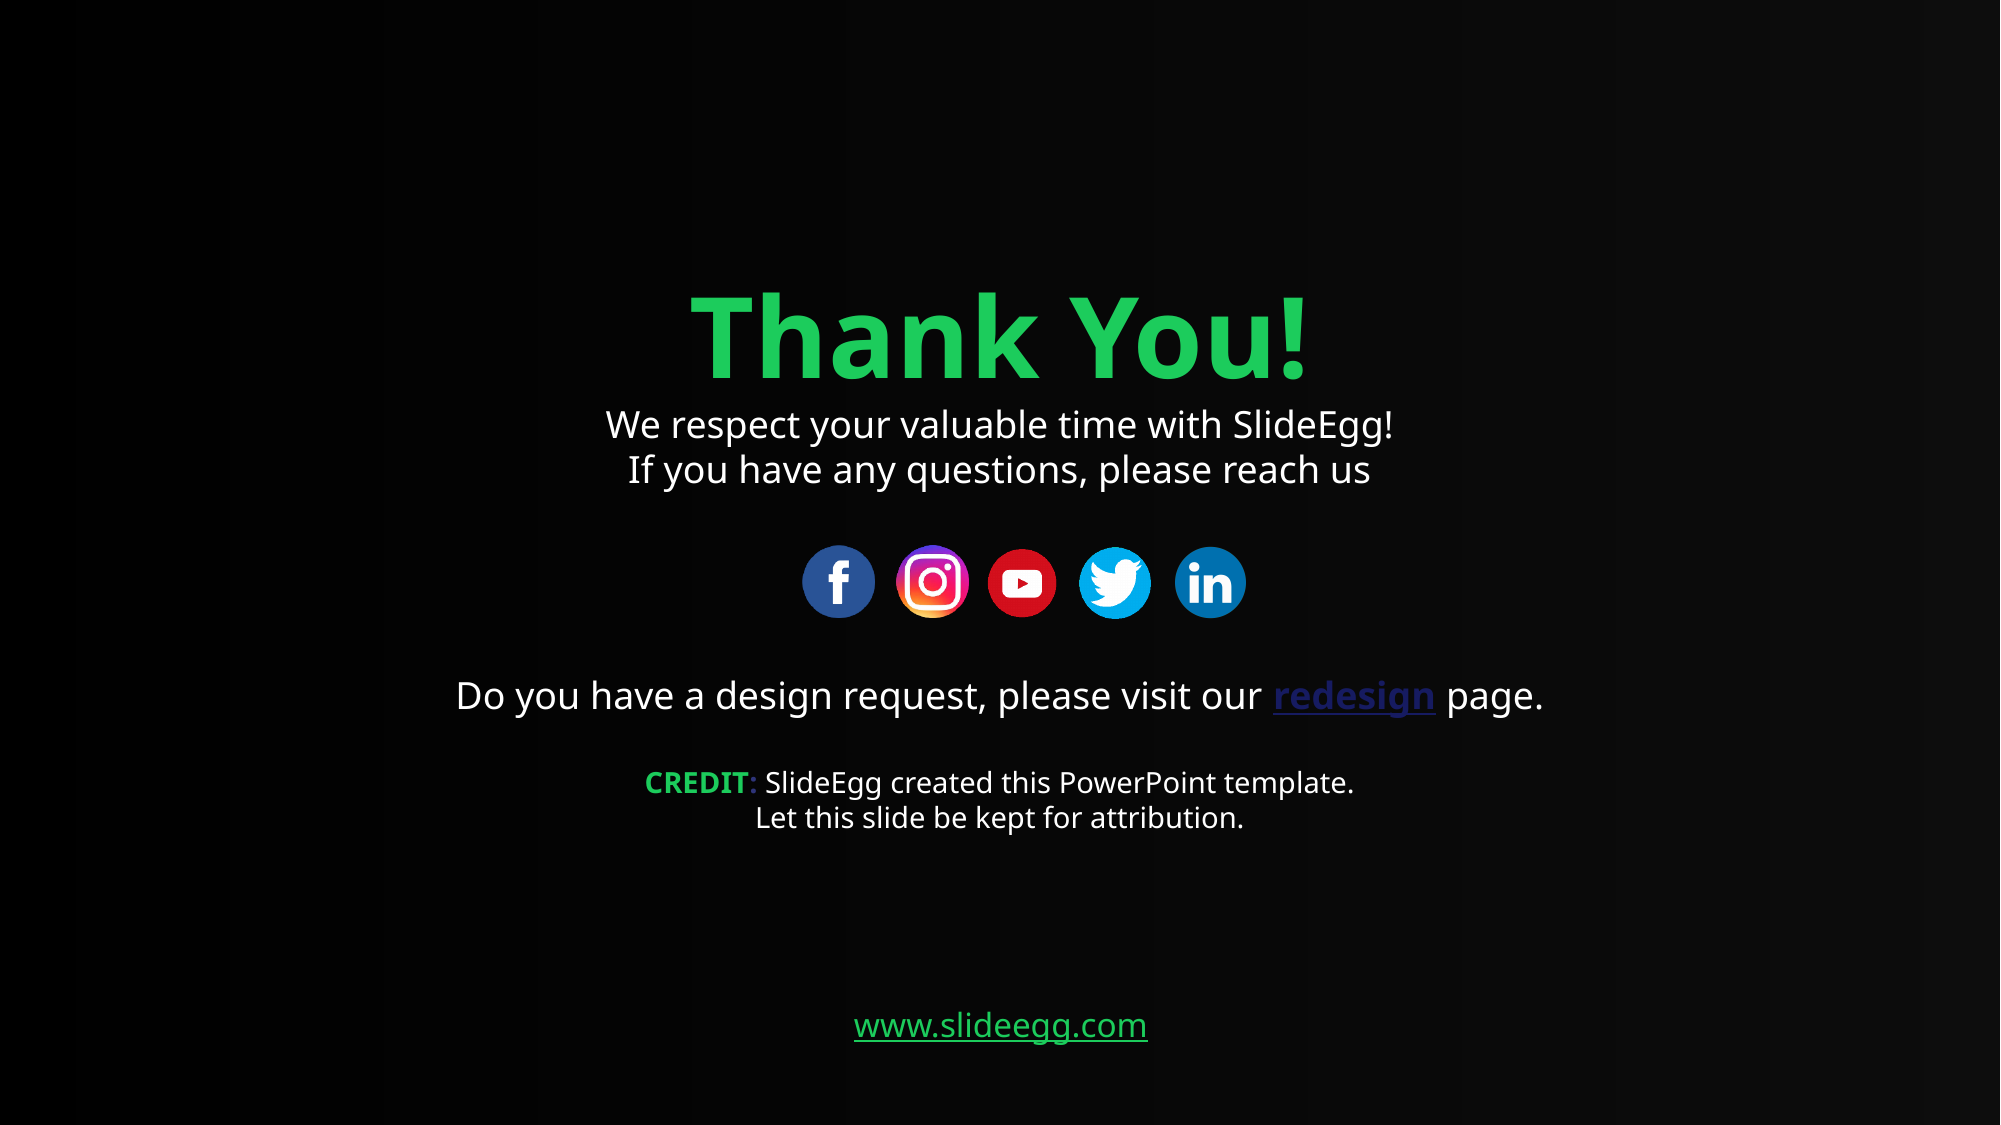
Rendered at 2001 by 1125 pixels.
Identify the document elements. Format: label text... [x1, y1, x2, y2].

text_box www.slideegg.com [500, 996, 1502, 1057]
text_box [272, 258, 1728, 843]
